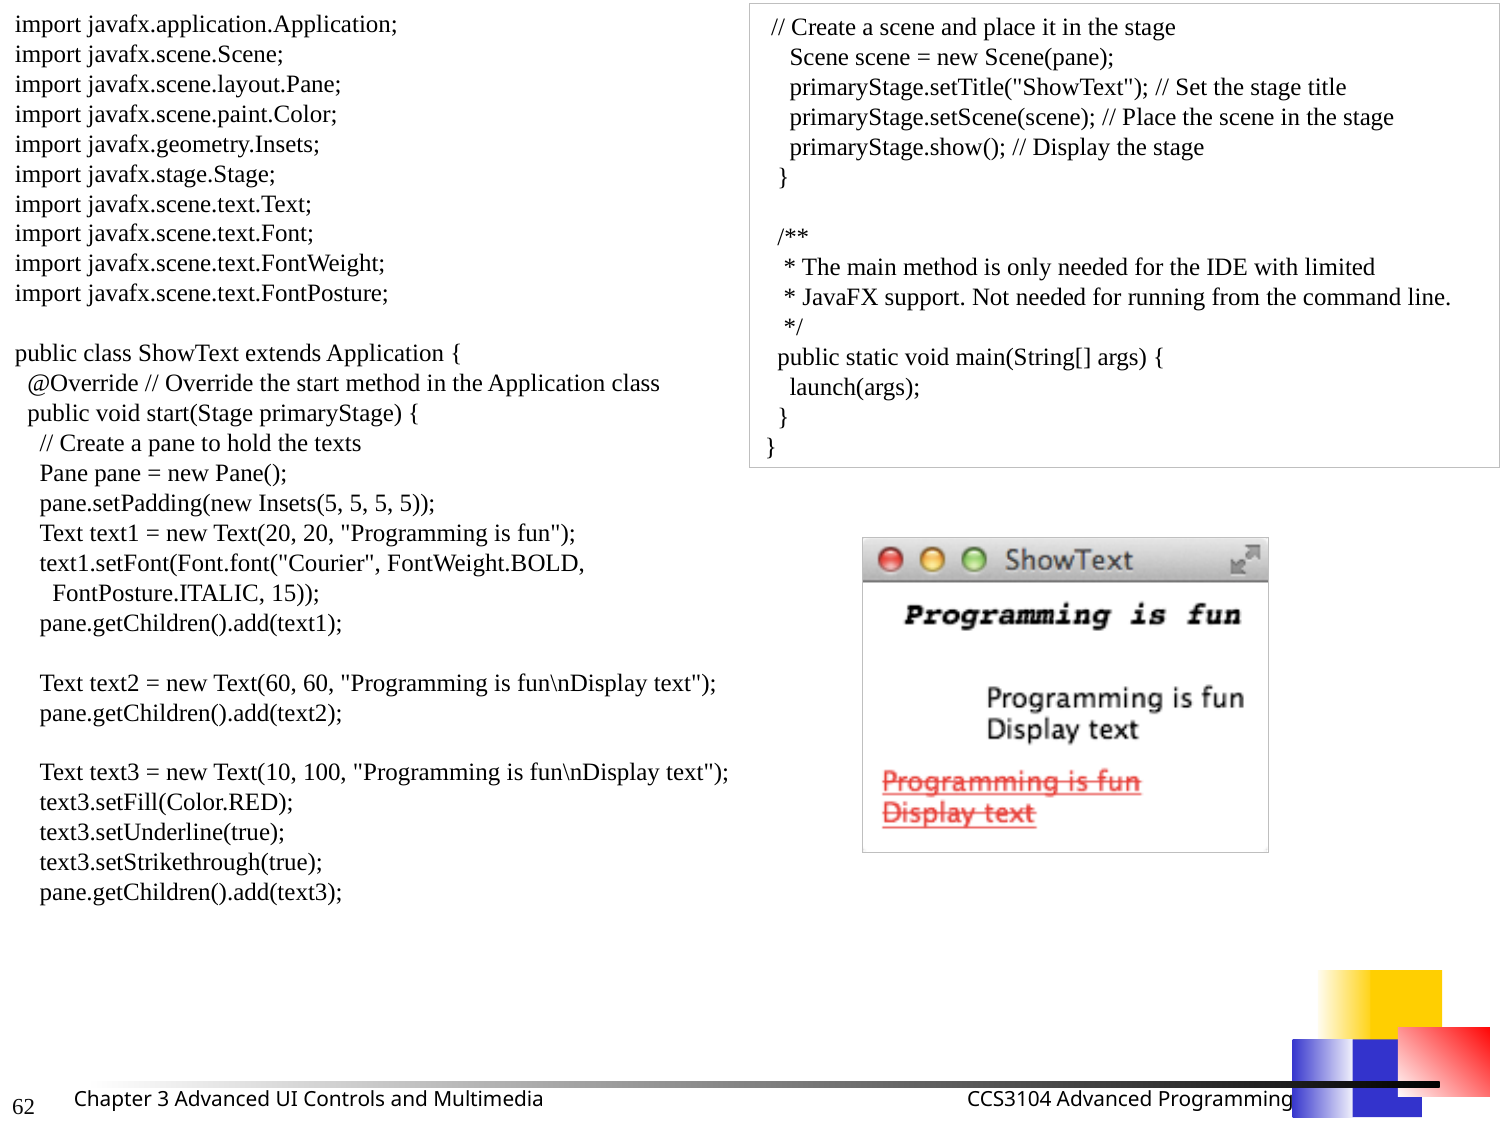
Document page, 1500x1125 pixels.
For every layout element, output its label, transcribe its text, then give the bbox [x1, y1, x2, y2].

text_box // Create a scene and place it in the stage Scene scene = new Scene(pane); primaryStage.setTitle("ShowText"); // Set the stage title primaryStage.setScene(scene); // Place the scene in the stage primaryStage.show(); // Display the stage } /** * The main method is only needed for the IDE with limited * JavaFX support. Not needed for running from the command line. */ public static void main(String[] args) { launch(args); } } [749, 3, 1500, 468]
text_box import javafx.application.Application; import javafx.scene.Scene; import javafx.scene.layout.Pane; import javafx.scene.paint.Color; import javafx.geometry.Insets; import javafx.stage.Stage; import javafx.scene.text.Text; import javafx.scene.text.Font; import javafx.scene.text.FontWeight; import javafx.scene.text.FontPosture; public class ShowText extends Application { @Override // Override the start method in the Application class public void start(Stage primaryStage) { // Create a pane to hold the texts Pane pane = new Pane(); pane.setPadding(new Insets(5, 5, 5, 5)); Text text1 = new Text(20, 20, "Programming is fun"); text1.setFont(Font.font("Courier", FontWeight.BOLD, FontPosture.ITALIC, 15)); pane.getChildren().add(text1); Text text2 = new Text(60, 60, "Programming is fun\nDisplay text"); pane.getChildren().add(text2); Text text3 = new Text(10, 100, "Programming is fun\nDisplay text"); text3.setFill(Color.RED); text3.setUnderline(true); text3.setStrikethrough(true); pane.getChildren().add(text3); [0, 0, 750, 943]
picture [862, 537, 1269, 853]
